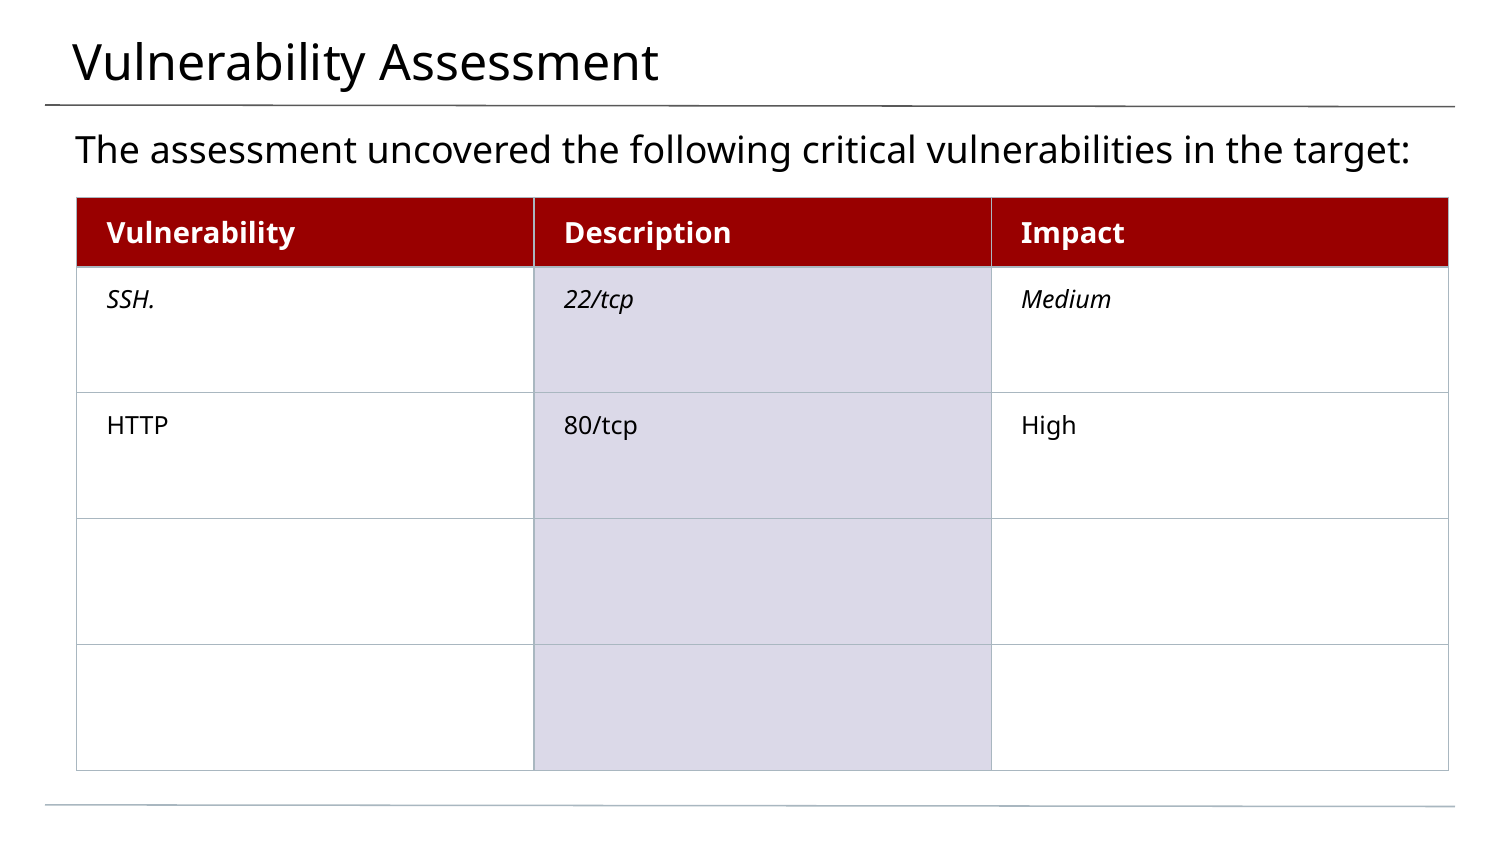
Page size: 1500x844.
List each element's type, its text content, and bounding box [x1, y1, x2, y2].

table_cell High [992, 393, 1448, 518]
table_header Description [535, 198, 991, 266]
table_cell SSH. [77, 268, 533, 392]
table_header Vulnerability [77, 198, 533, 266]
table_cell [535, 645, 991, 770]
table_cell [992, 519, 1448, 644]
table_cell 80/tcp [535, 393, 991, 518]
table_cell [77, 519, 533, 644]
table_cell [77, 645, 533, 770]
table_cell 22/tcp [535, 268, 991, 392]
subtitle The assessment uncovered the following critical vulnerabilities in the target: [0, 110, 1500, 171]
table_cell [535, 519, 991, 644]
title Vulnerability Assessment [0, 0, 1500, 88]
table_header Impact [992, 198, 1448, 266]
table_cell [992, 645, 1448, 770]
table_cell Medium [992, 268, 1448, 392]
table_cell HTTP [77, 393, 533, 518]
